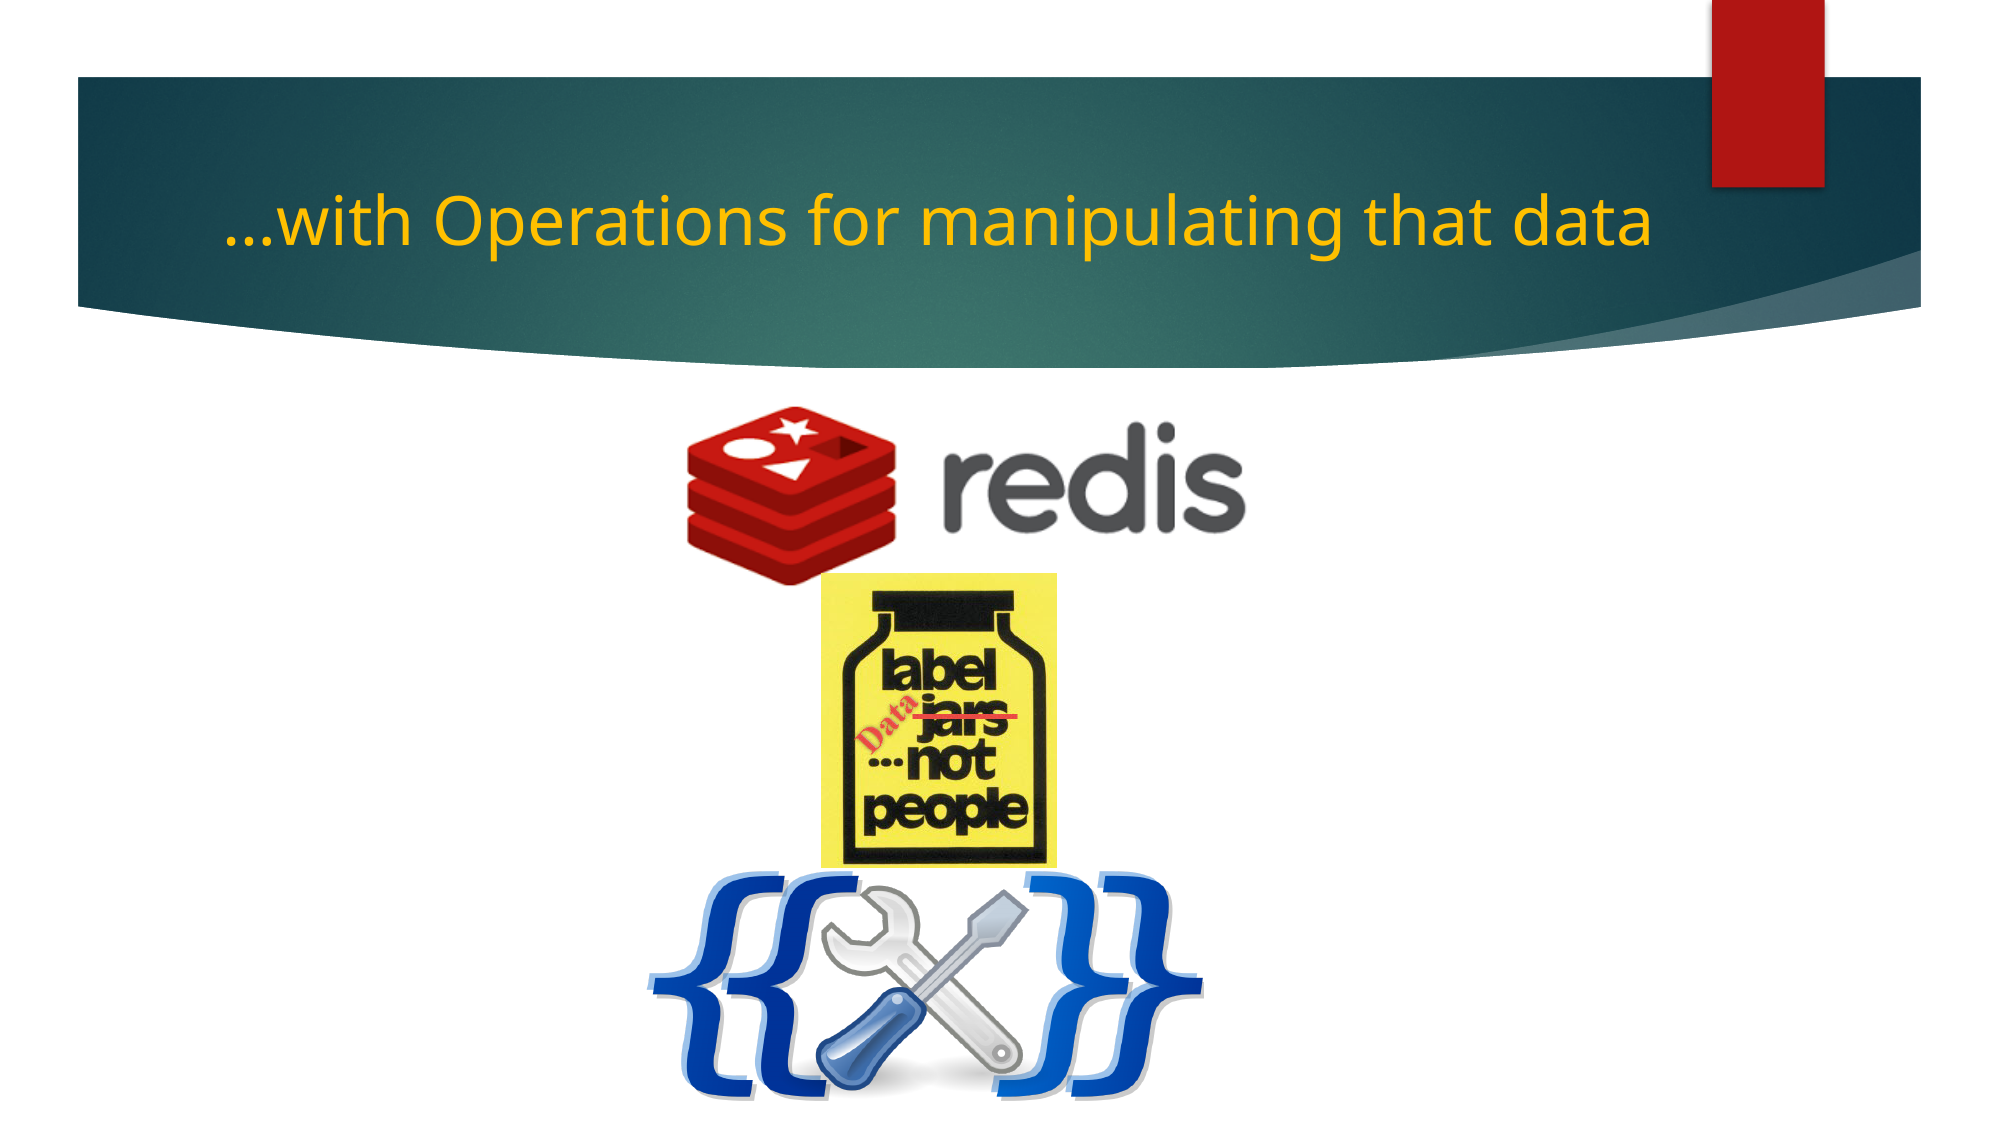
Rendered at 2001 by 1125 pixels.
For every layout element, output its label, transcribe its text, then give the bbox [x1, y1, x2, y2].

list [821, 573, 1057, 865]
picture [637, 867, 1204, 1104]
title …with Operations for manipulating that data [183, 159, 1696, 276]
picture [649, 368, 1276, 610]
